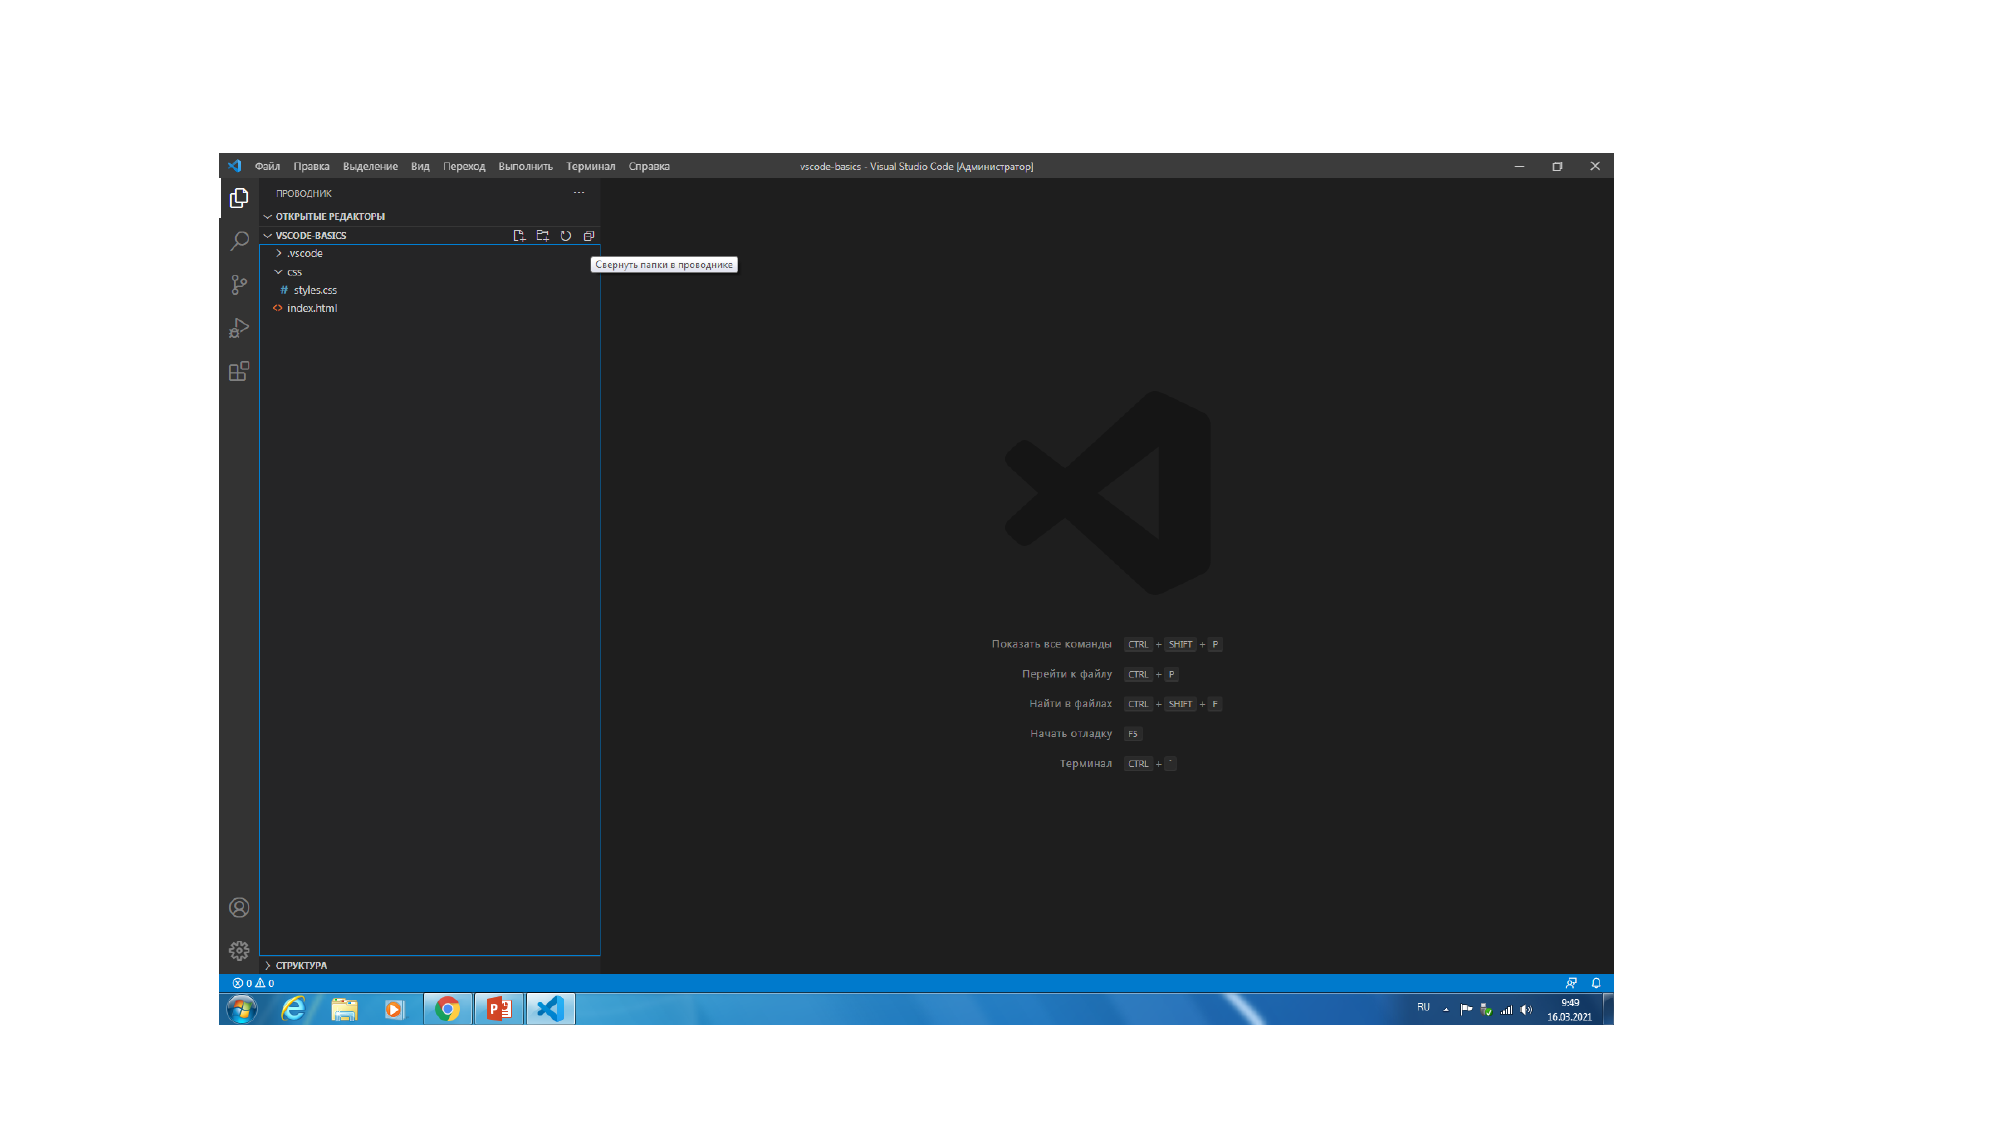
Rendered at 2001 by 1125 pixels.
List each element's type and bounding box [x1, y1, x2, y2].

picture [219, 153, 1614, 1025]
